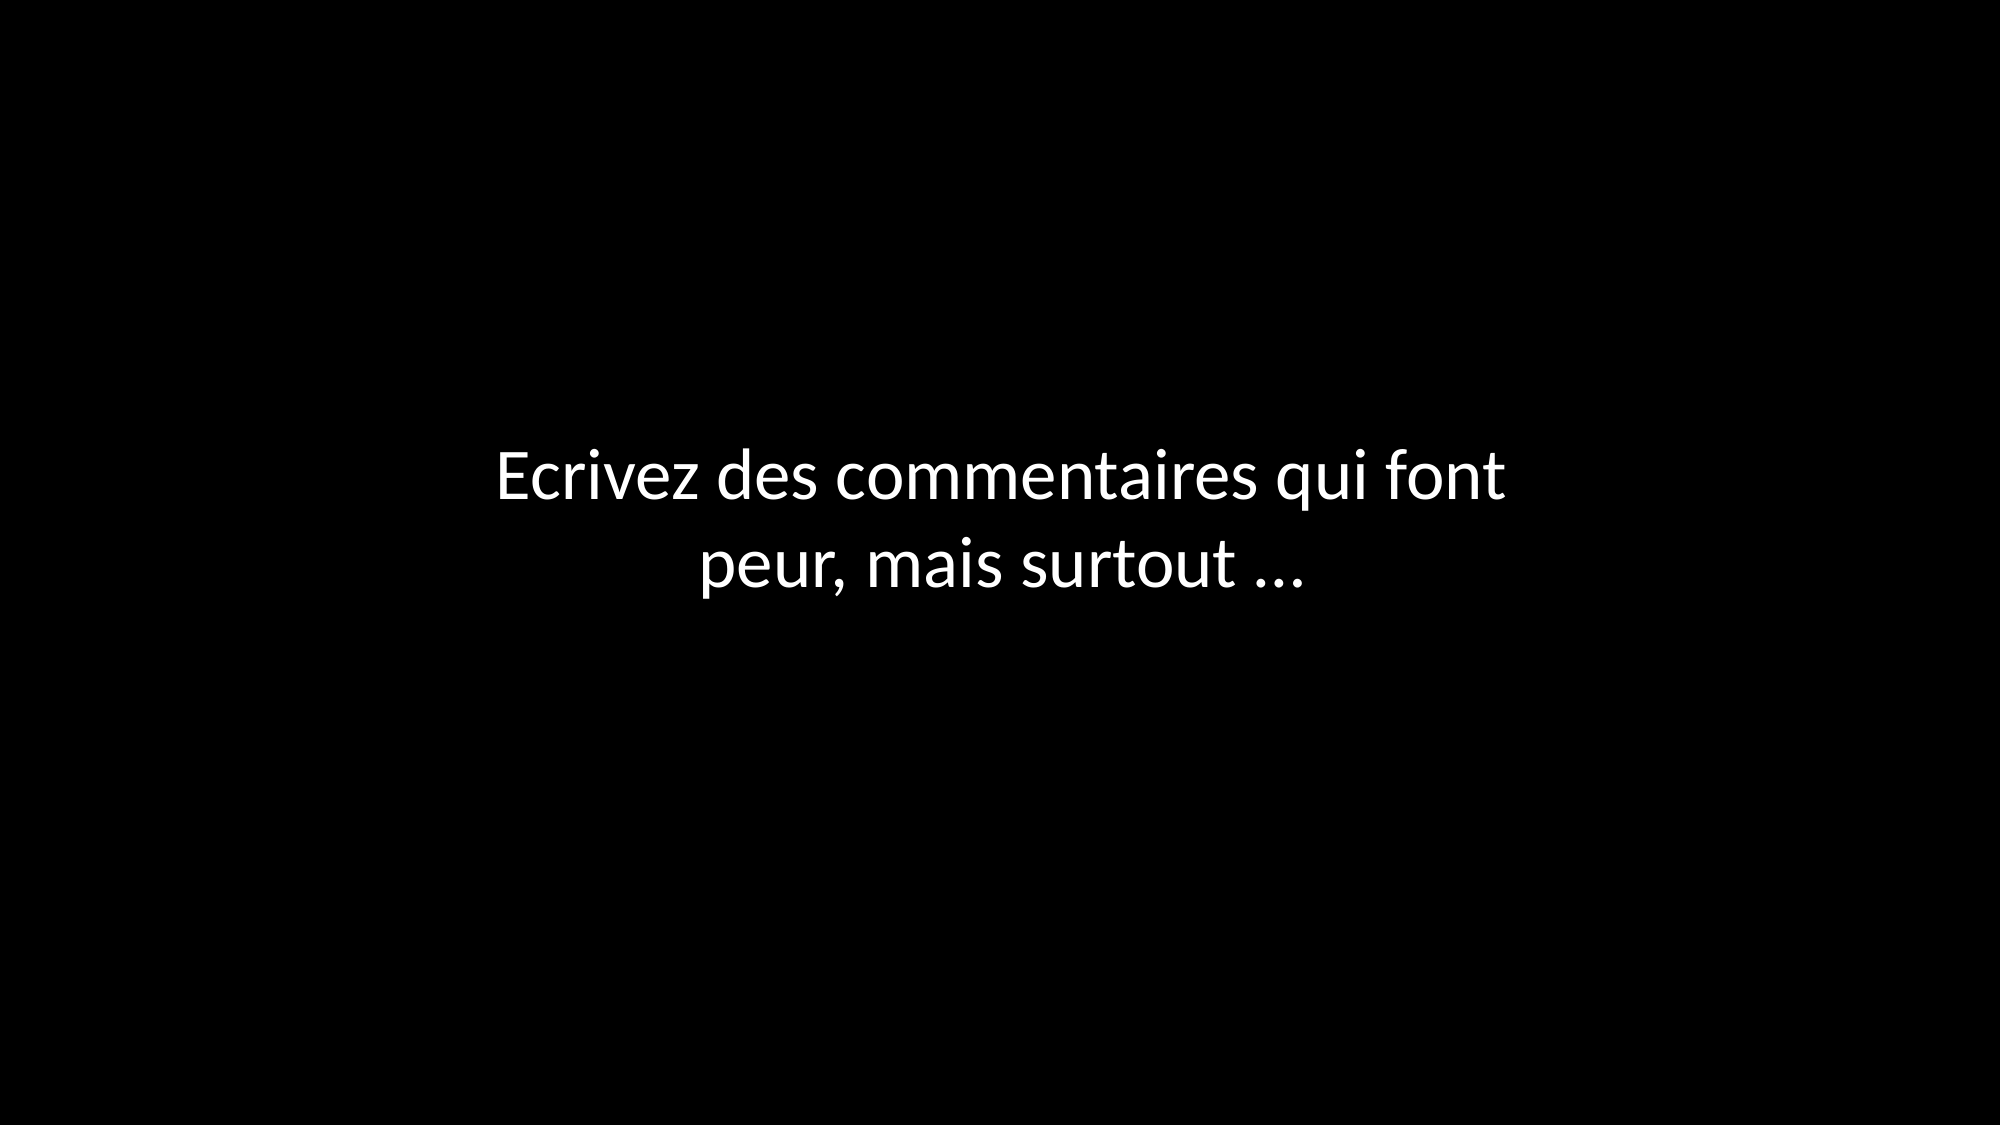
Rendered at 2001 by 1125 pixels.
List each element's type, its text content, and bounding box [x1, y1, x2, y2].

text_box Ecrivez des commentaires qui font peur, mais surtout … [432, 419, 1572, 610]
